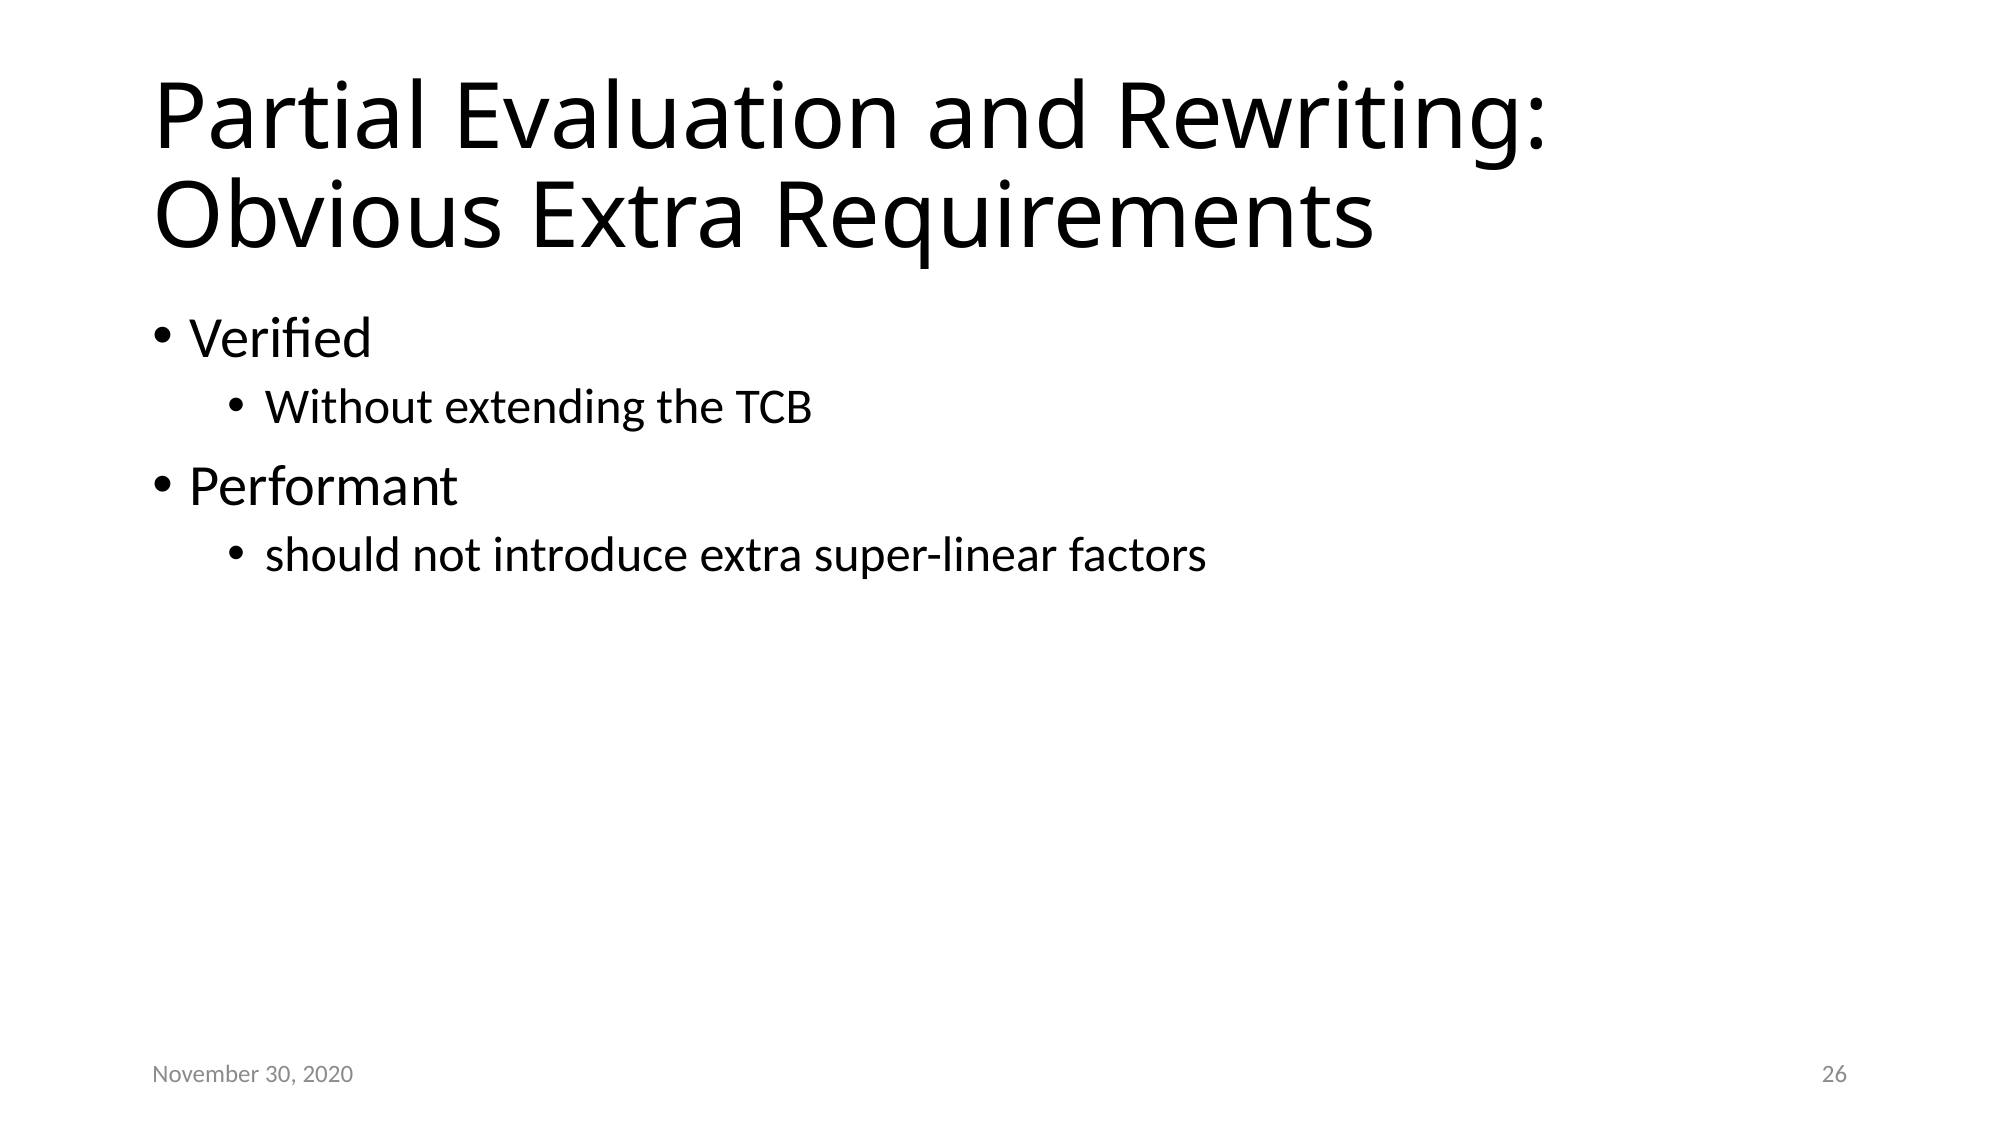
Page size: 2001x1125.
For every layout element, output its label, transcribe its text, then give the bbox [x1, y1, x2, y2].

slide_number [137, 1042, 588, 1103]
slide_number 26 [1412, 1042, 1863, 1103]
list Verified Without extending the TCB Performant should not introduce extra super-linear factors [137, 299, 1863, 1014]
title Partial Evaluation and Rewriting: Obvious Extra Requirements [137, 59, 1863, 278]
